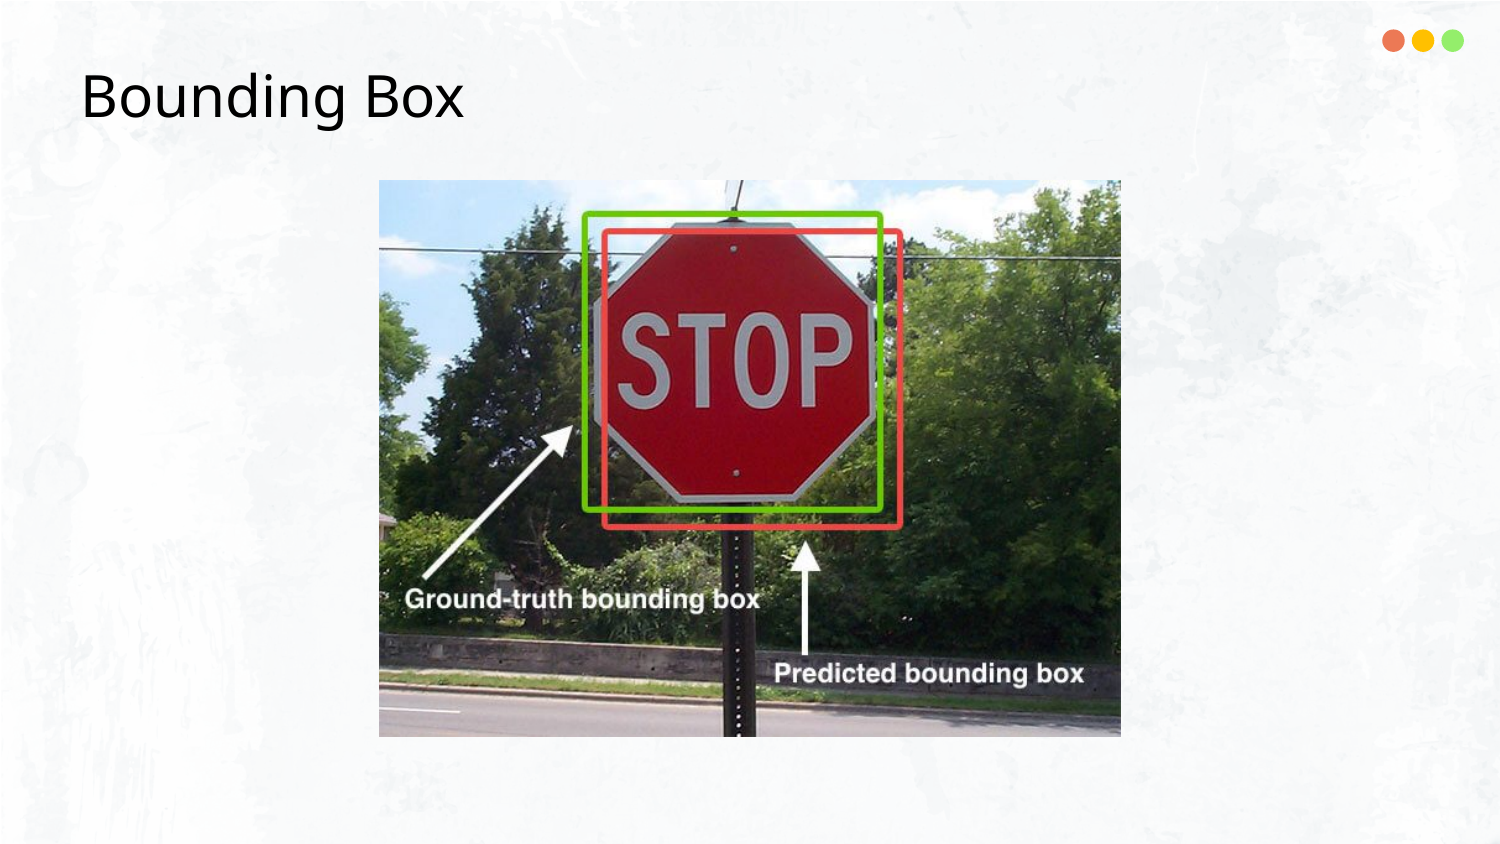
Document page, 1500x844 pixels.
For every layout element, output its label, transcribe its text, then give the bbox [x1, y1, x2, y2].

picture [2, 2, 1500, 844]
text_box [1382, 29, 1405, 52]
text_box [1411, 29, 1435, 52]
text_box [1441, 29, 1464, 52]
text_box Bounding Box [65, 51, 654, 137]
